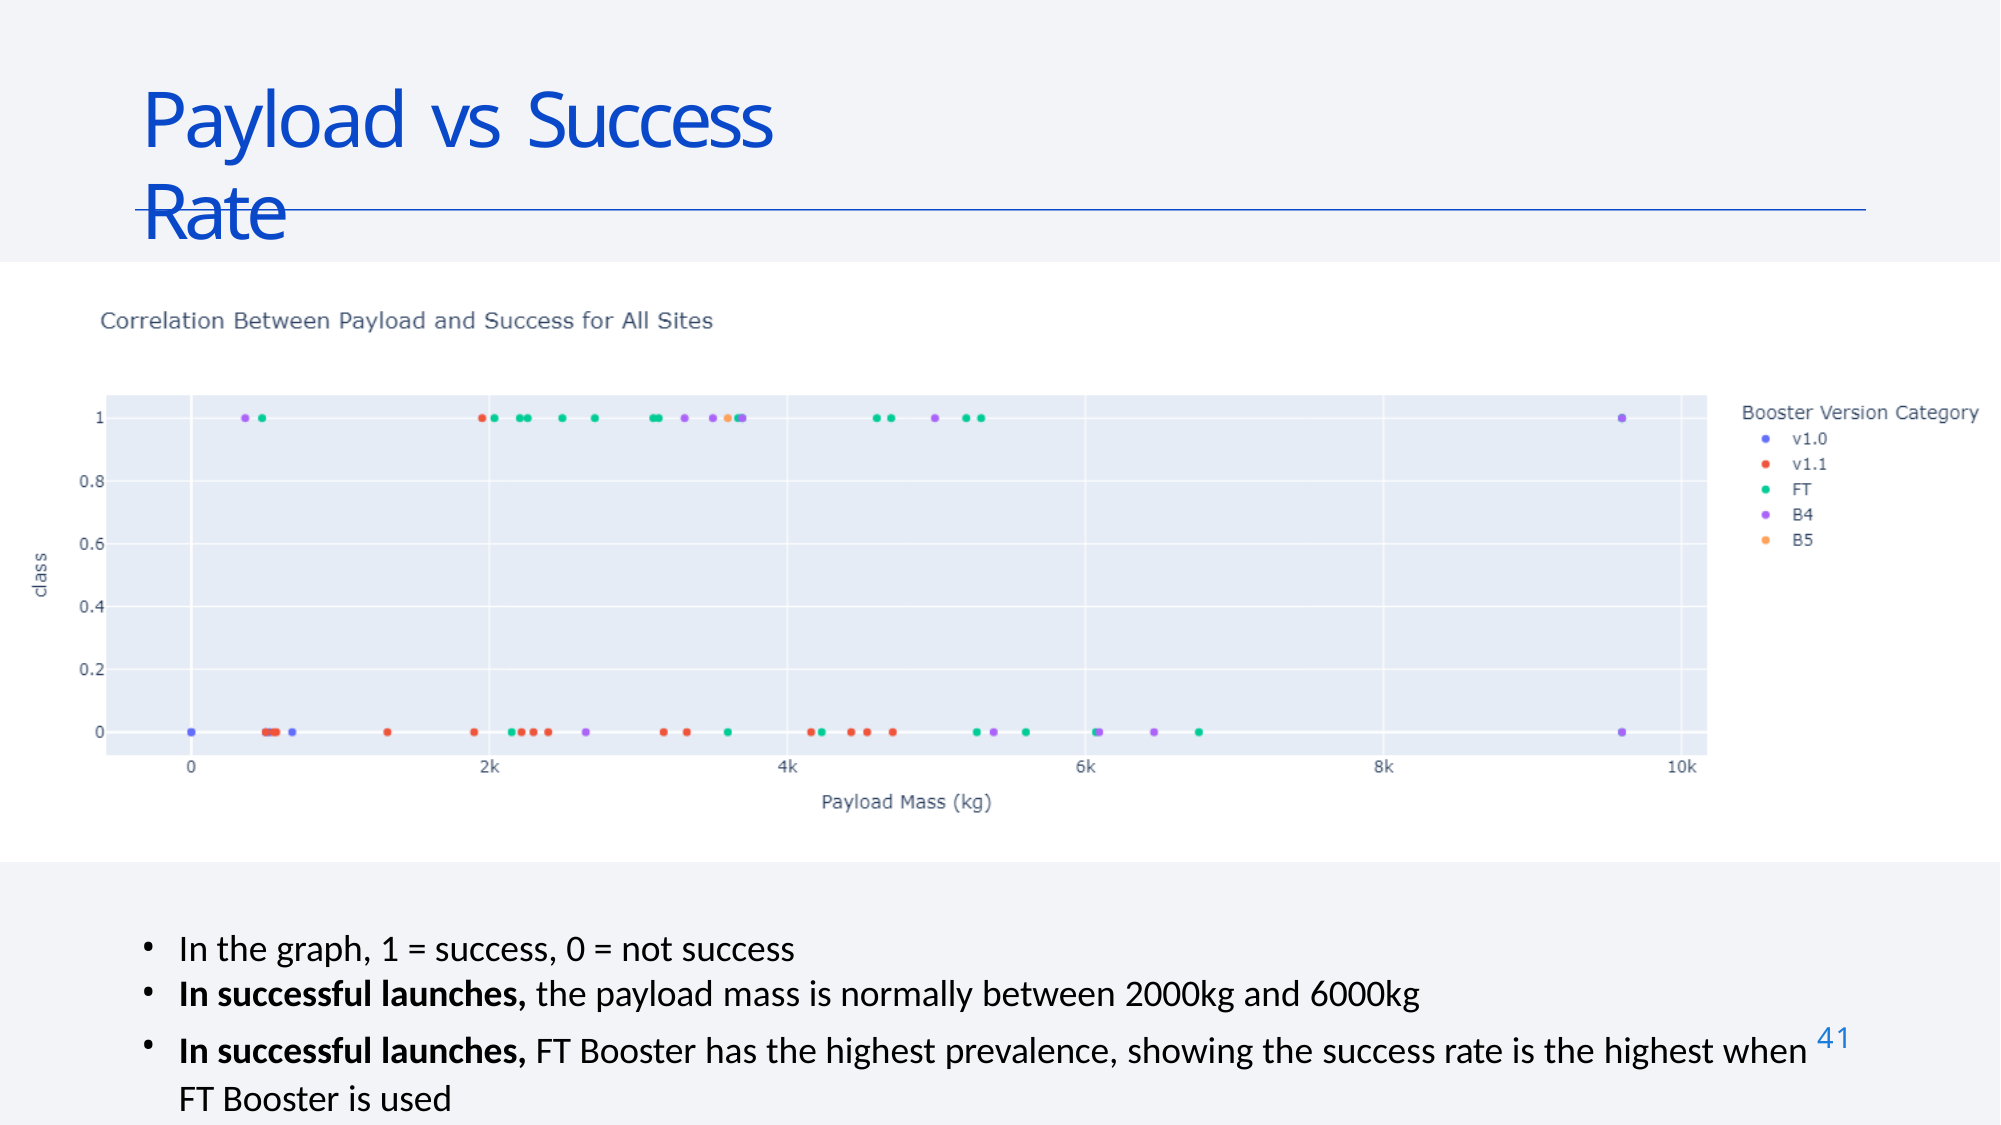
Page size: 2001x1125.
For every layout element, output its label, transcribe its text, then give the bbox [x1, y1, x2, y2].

title Payload vs Success Rate [139, 68, 944, 259]
picture [0, 0, 2000, 1125]
text_box In the graph, 1 = success, 0 = not success In successful launches, the payload mass is normally between 2000kg and 6000kg In successful launches, FT Booster has the highest prevalence, showing the success rate is the highest when 41 FT Booster is used [135, 921, 1871, 1119]
